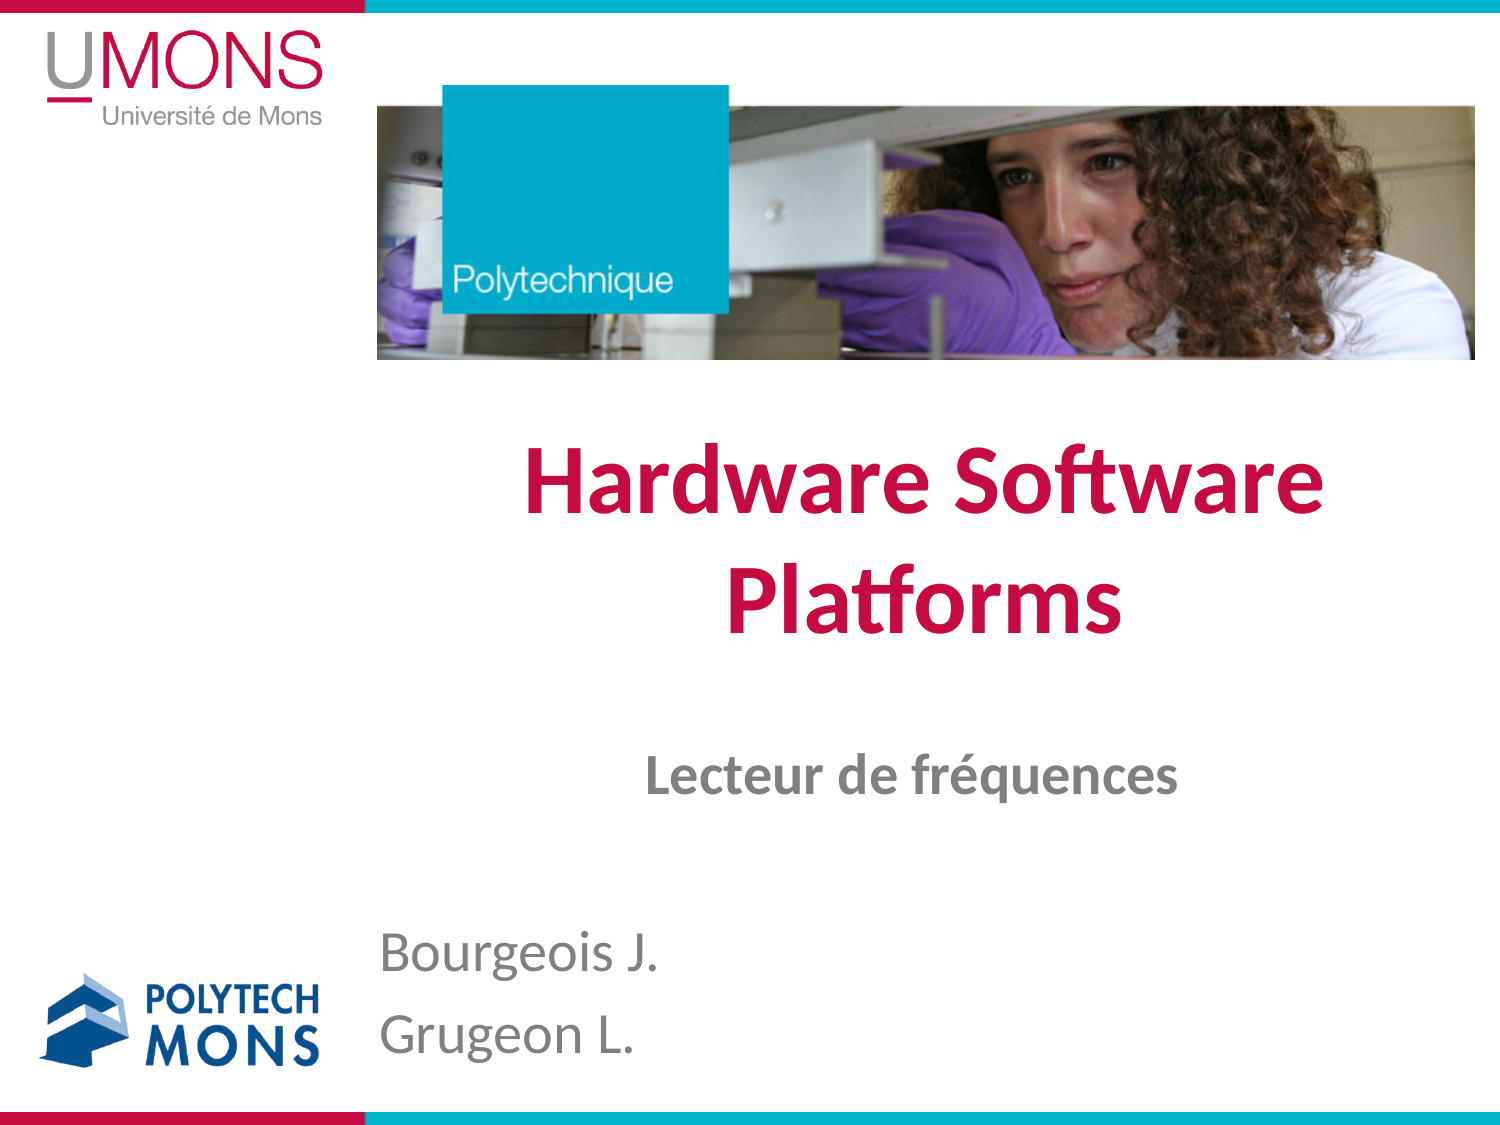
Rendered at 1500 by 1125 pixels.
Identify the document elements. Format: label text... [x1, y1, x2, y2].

picture [46, 30, 327, 127]
title Hardware Software Platforms [364, 426, 1486, 642]
picture [30, 968, 323, 1070]
picture [0, 1112, 1500, 1125]
subtitle Lecteur de fréquences [354, 729, 1471, 819]
picture [377, 85, 1475, 360]
list Bourgeois J. Grugeon L. [364, 906, 1479, 974]
picture [0, 0, 1500, 13]
